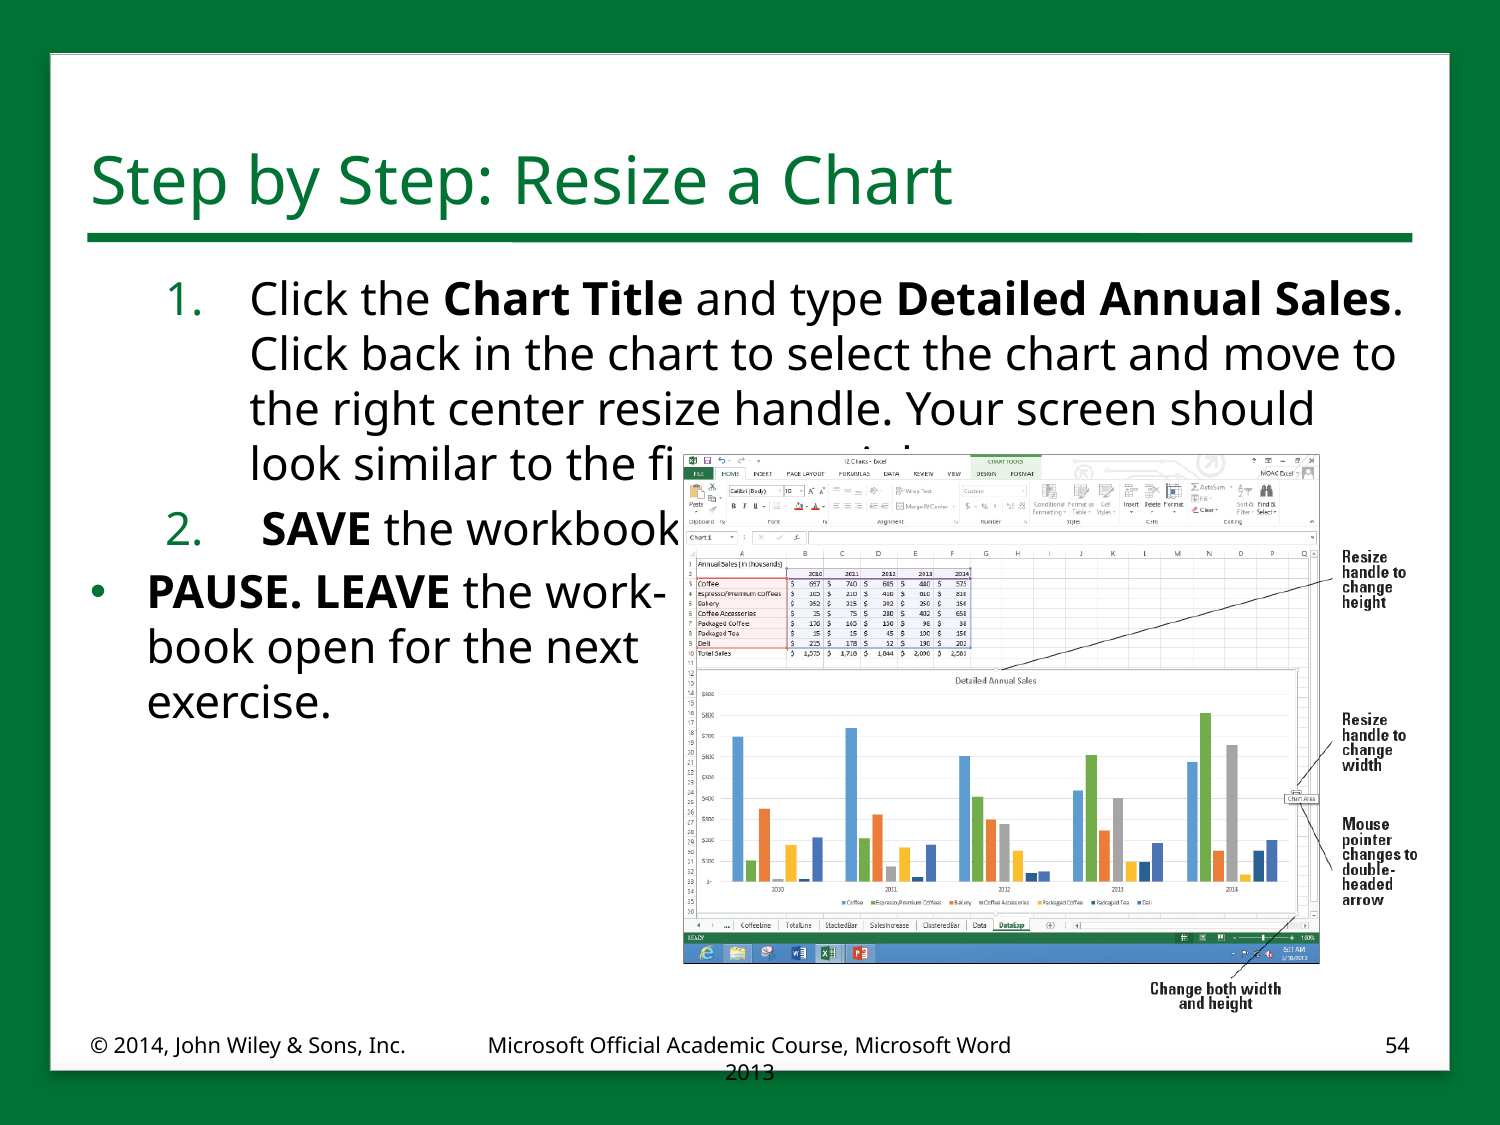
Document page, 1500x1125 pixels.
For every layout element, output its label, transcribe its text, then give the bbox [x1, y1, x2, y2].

slide_number 54 [1074, 1033, 1426, 1103]
slide_number © 2014, John Wiley & Sons, Inc. [74, 1024, 426, 1103]
footer Microsoft Official Academic Course, Microsoft Word 2013 [449, 1024, 1051, 1103]
title Step by Step: Resize a Chart [74, 74, 1426, 226]
list Click the Chart Title and type Detailed Annual Sales. Click back in the chart to select the chart and move to the right center resize handle. Your screen should look similar to the figure at right. SAVE the workbook. PAUSE. LEAVE the work- book open for the next exercise. [75, 262, 1425, 1063]
picture [678, 449, 1428, 1025]
